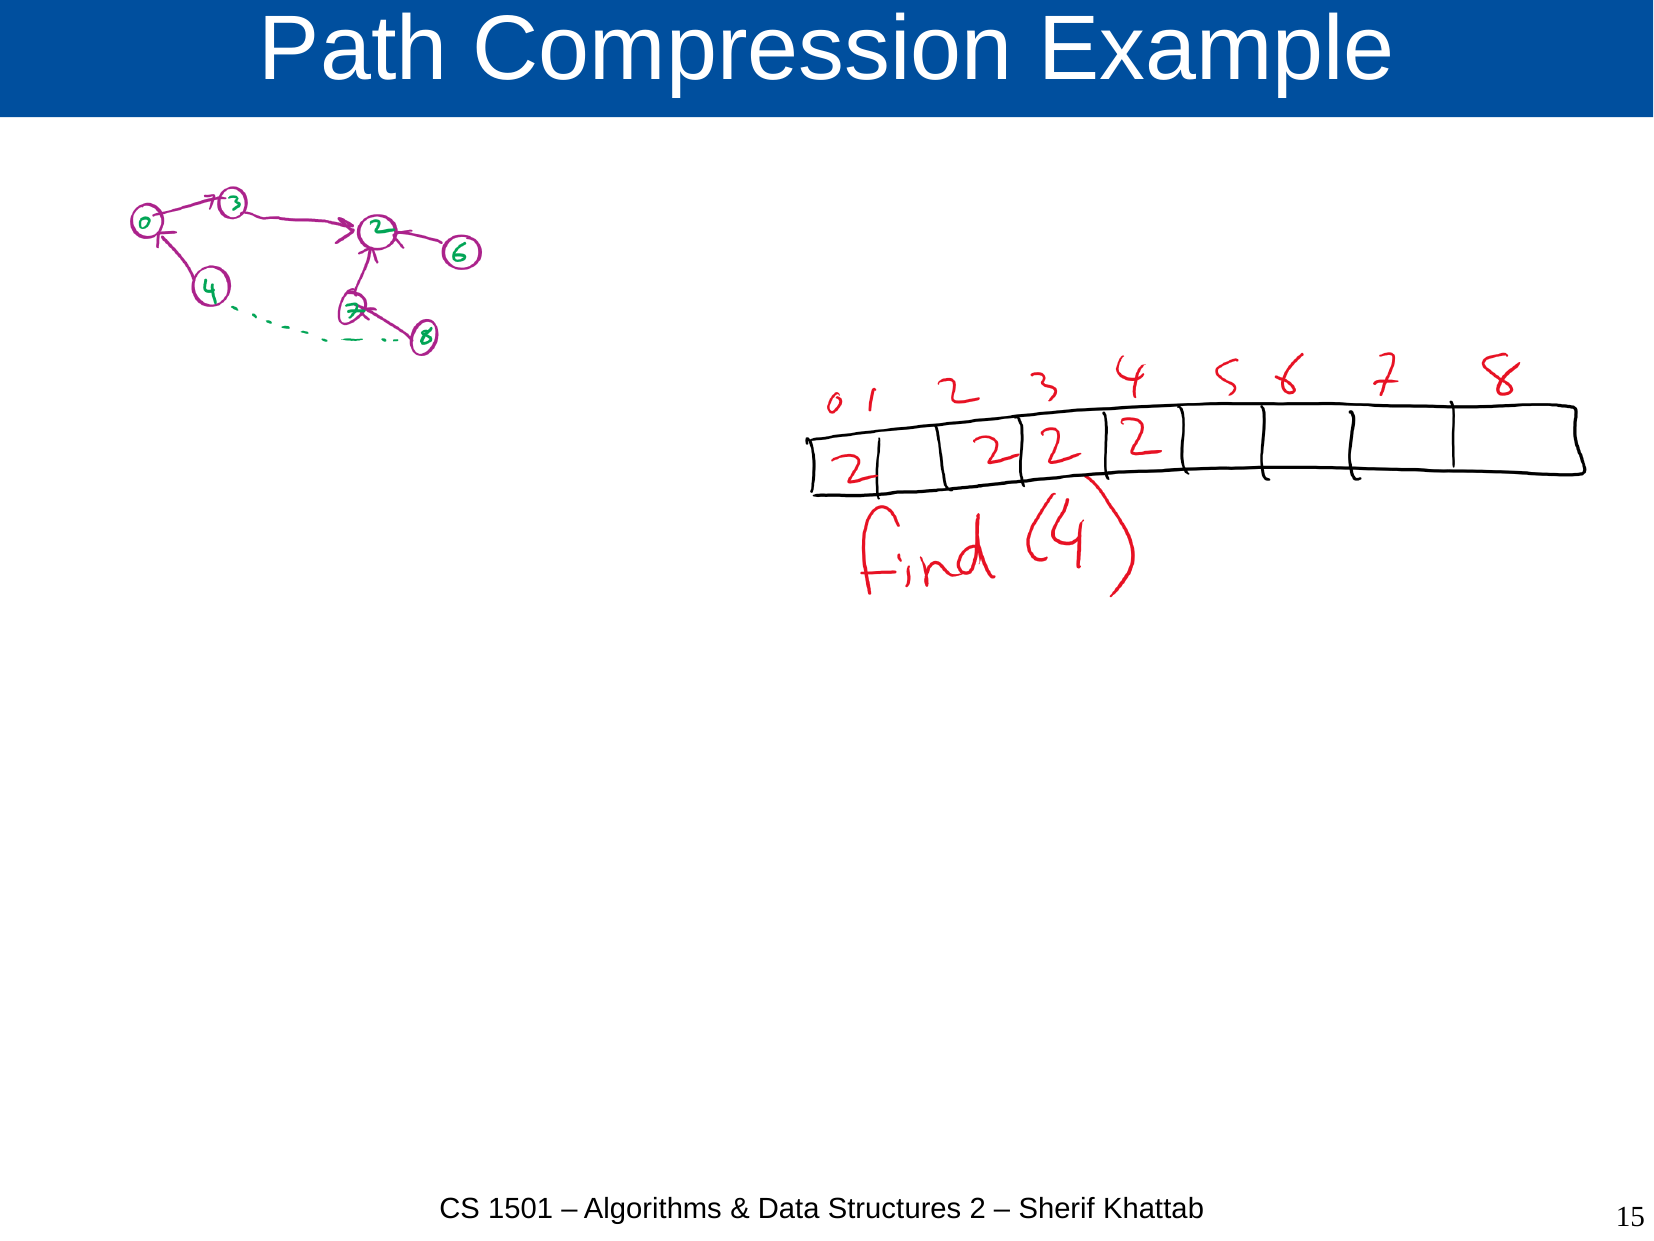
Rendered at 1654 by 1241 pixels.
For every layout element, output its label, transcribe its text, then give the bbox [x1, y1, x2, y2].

footer CS 1501 – Algorithms & Data Structures 2 – Sherif Khattab [407, 1191, 1238, 1241]
slide_number 15 [1265, 1199, 1646, 1241]
title Path Compression Example [0, 0, 1654, 118]
picture [118, 173, 1595, 1159]
